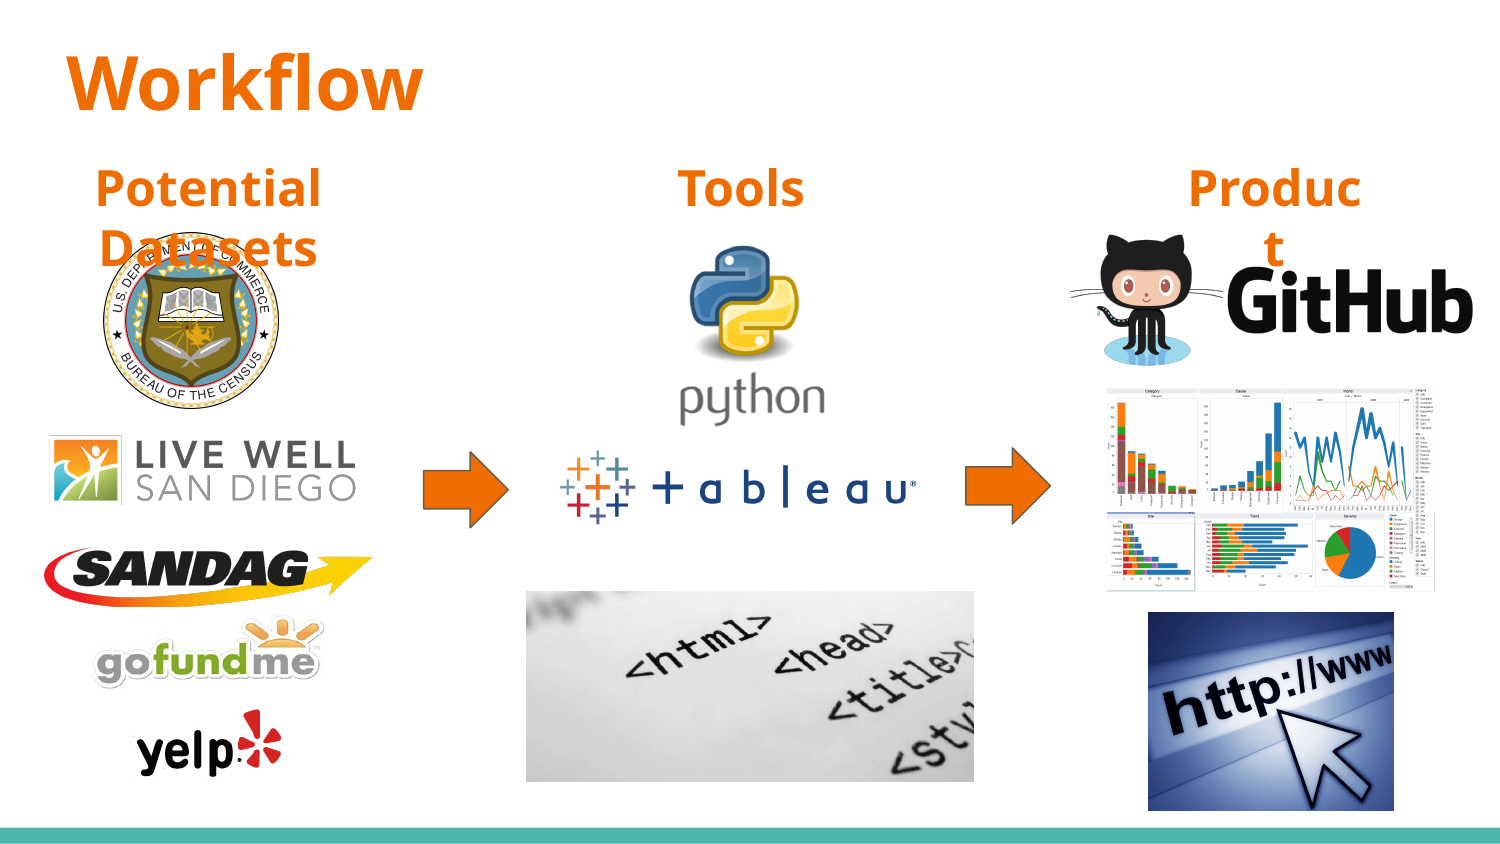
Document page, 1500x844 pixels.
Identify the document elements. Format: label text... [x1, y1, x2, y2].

picture [103, 232, 280, 409]
picture [526, 591, 974, 782]
text_box [423, 451, 509, 528]
picture [532, 221, 942, 529]
title Product [1169, 141, 1381, 228]
picture [39, 424, 368, 514]
title Tools [636, 141, 847, 219]
picture [44, 547, 373, 811]
picture [1067, 232, 1475, 368]
title Potential Datasets [18, 141, 399, 228]
title Workflow [51, 20, 1449, 137]
picture [1106, 388, 1436, 592]
text_box [965, 447, 1051, 524]
picture [1147, 612, 1395, 811]
